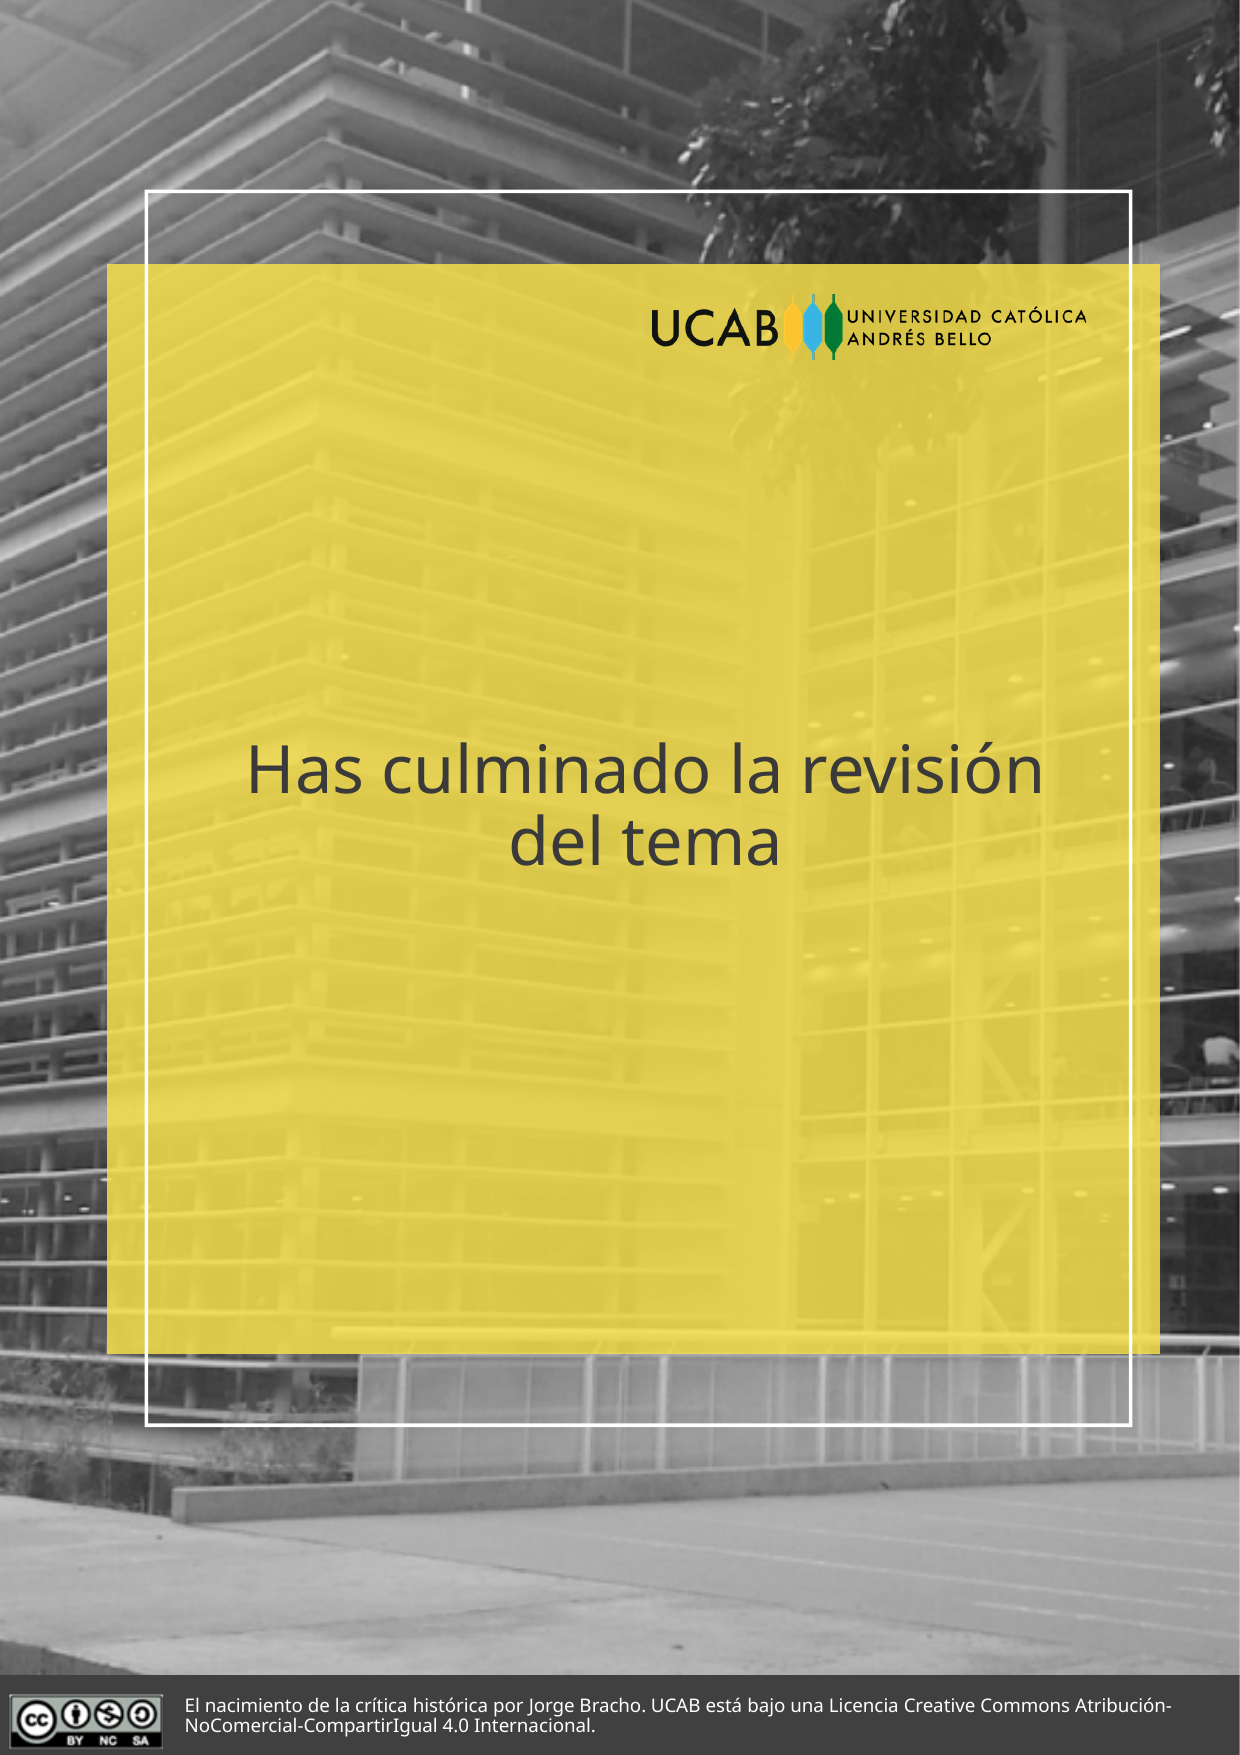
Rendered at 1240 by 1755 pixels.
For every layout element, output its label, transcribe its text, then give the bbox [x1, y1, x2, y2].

picture [0, 0, 1240, 1755]
list El nacimiento de la crítica histórica por Jorge Bracho. UCAB está bajo una Licencia Creative Commons Atribución-NoComercial-CompartirIgual 4.0 Internacional. [169, 1688, 1240, 1755]
title Has culminado la revisión del tema [207, 402, 1085, 1215]
